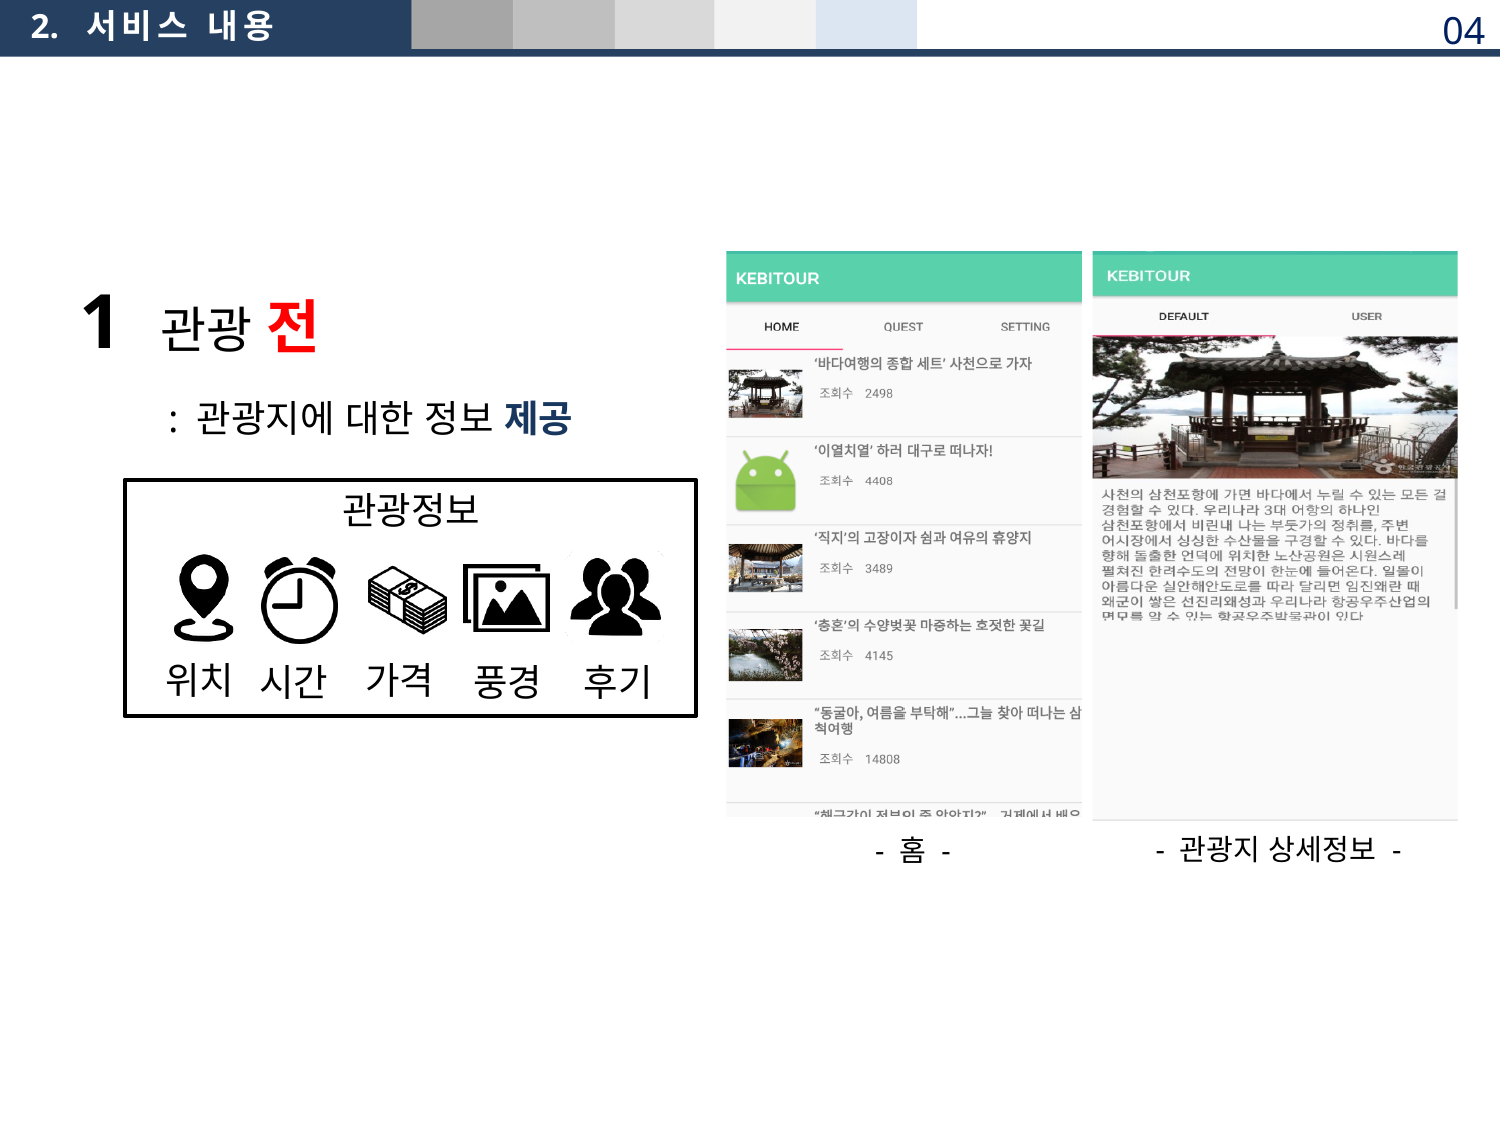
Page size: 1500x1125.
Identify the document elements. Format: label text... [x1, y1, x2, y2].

text_box 04 [1249, 0, 1500, 60]
text_box 2. 서비스 내용 [0, 0, 413, 53]
text_box : 관광지에 대한 정보 제공 [153, 387, 599, 448]
picture [726, 251, 1083, 817]
text_box 1 관광 전 [64, 265, 335, 371]
text_box - 관광지 상세정보 - [1140, 830, 1417, 874]
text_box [124, 479, 696, 717]
picture [1092, 251, 1458, 821]
text_box - 홈 - [860, 825, 966, 875]
